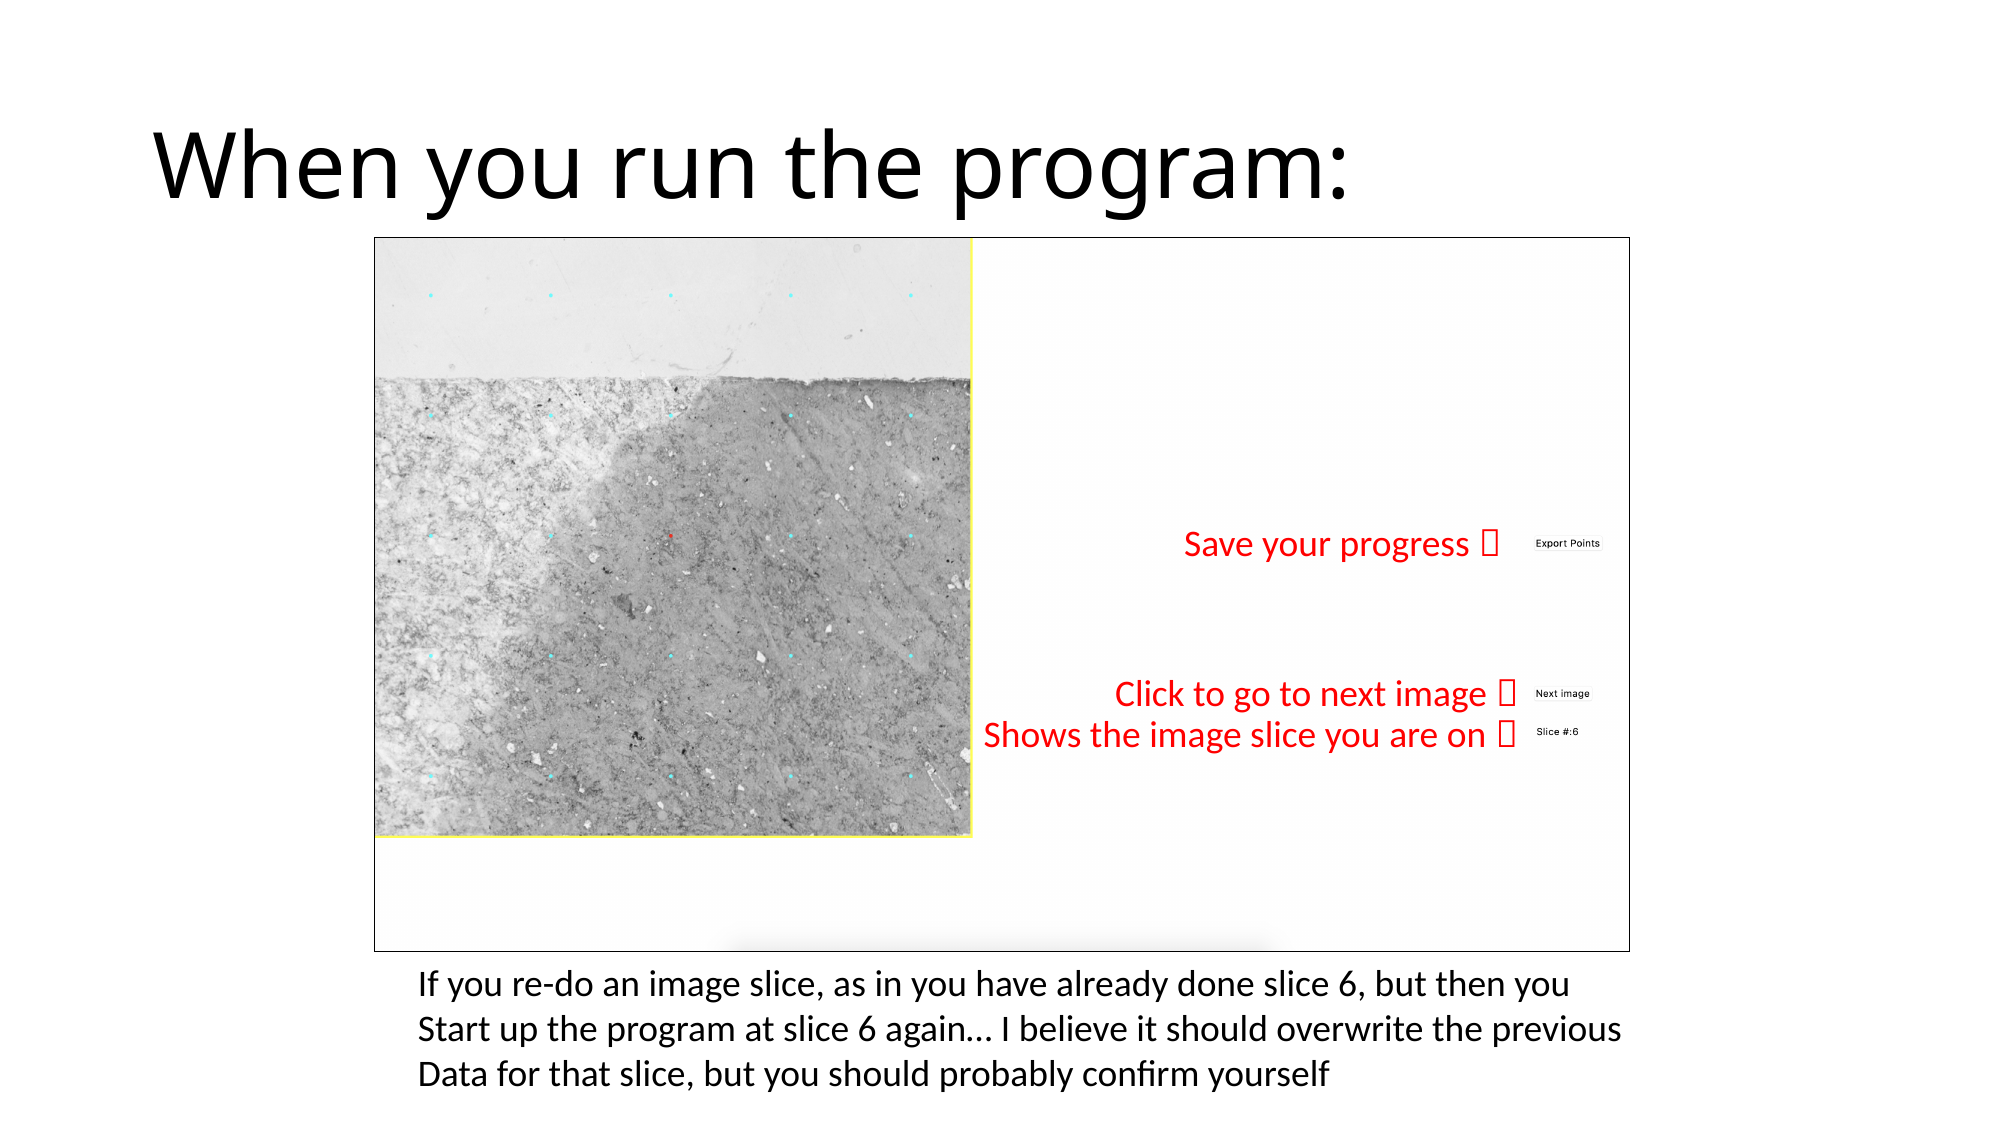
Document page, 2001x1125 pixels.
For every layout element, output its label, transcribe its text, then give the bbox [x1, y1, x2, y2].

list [374, 237, 1631, 952]
title When you run the program: [137, 59, 1863, 278]
text_box If you re-do an image slice, as in you have already done slice 6, but then you Start up the program at slice 6 again… I believe it should overwrite the previous Data for that slice, but you should probably confirm yourself [403, 951, 1639, 1102]
